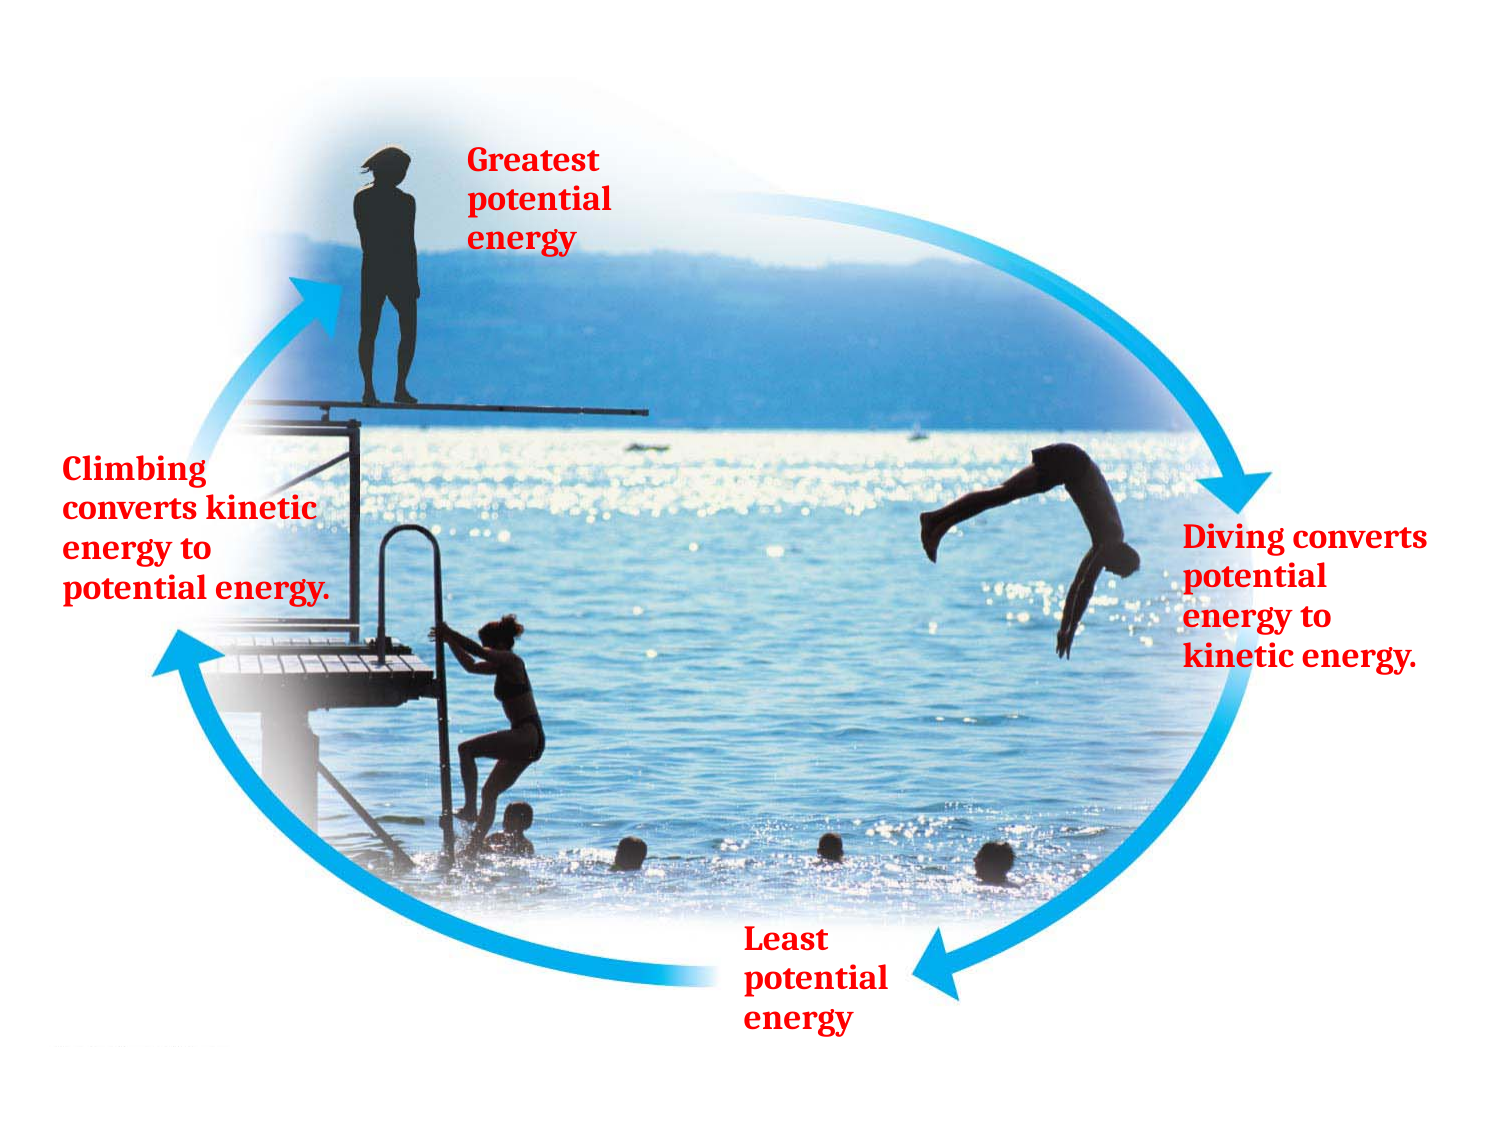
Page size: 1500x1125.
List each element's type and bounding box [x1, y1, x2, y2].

picture [48, 77, 1452, 1047]
